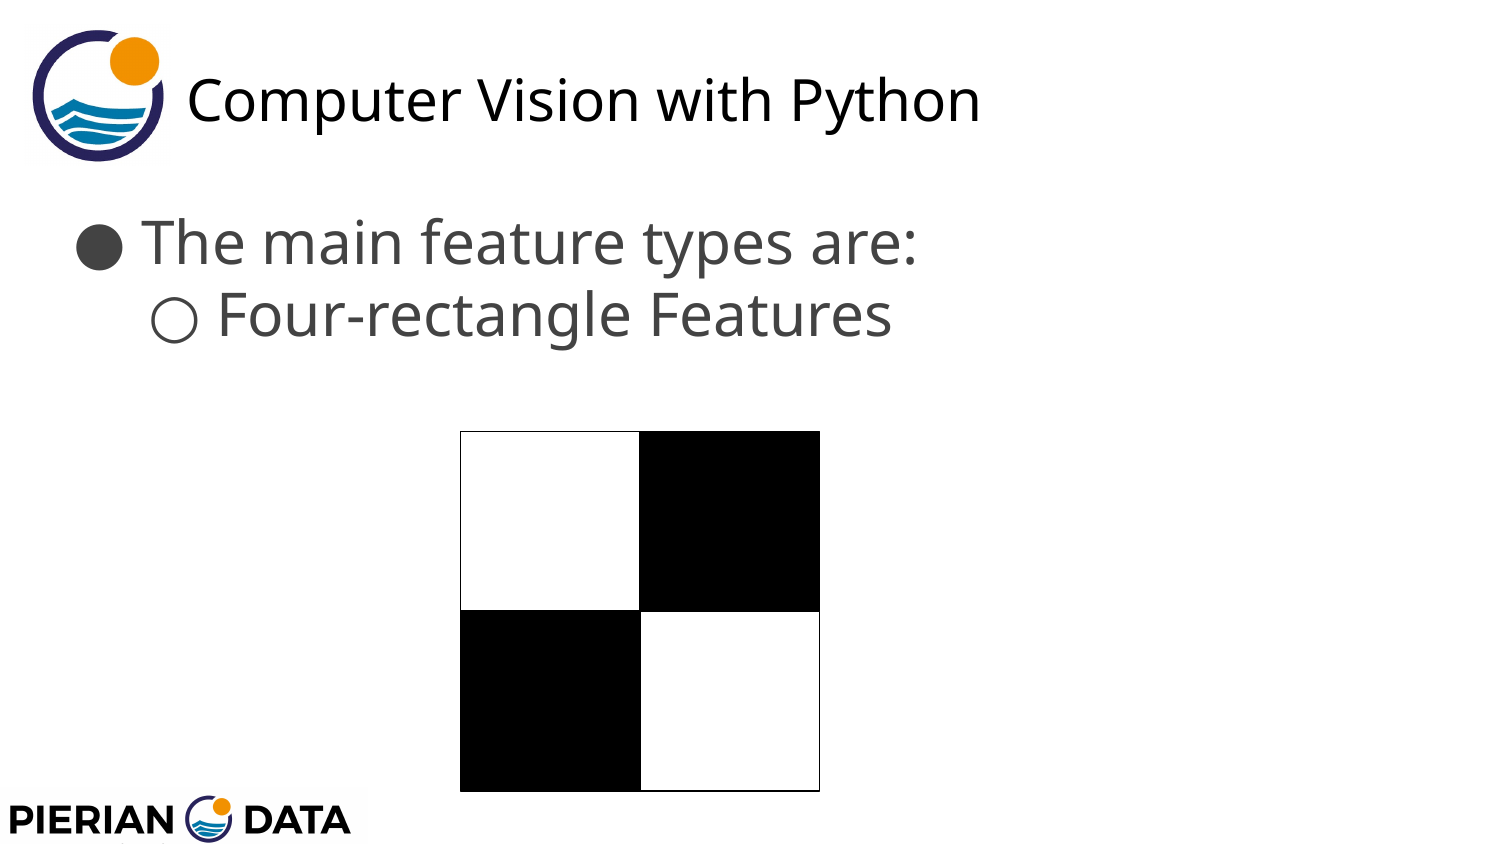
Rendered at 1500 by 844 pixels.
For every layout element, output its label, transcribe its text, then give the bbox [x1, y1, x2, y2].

picture [24, 24, 172, 167]
text_box [460, 431, 639, 611]
title Computer Vision with Python [176, 48, 1449, 143]
list The main feature types are: Four-rectangle Features [51, 189, 1476, 750]
text_box [460, 611, 640, 791]
text_box [639, 431, 820, 611]
picture [0, 787, 368, 844]
text_box [640, 611, 820, 791]
